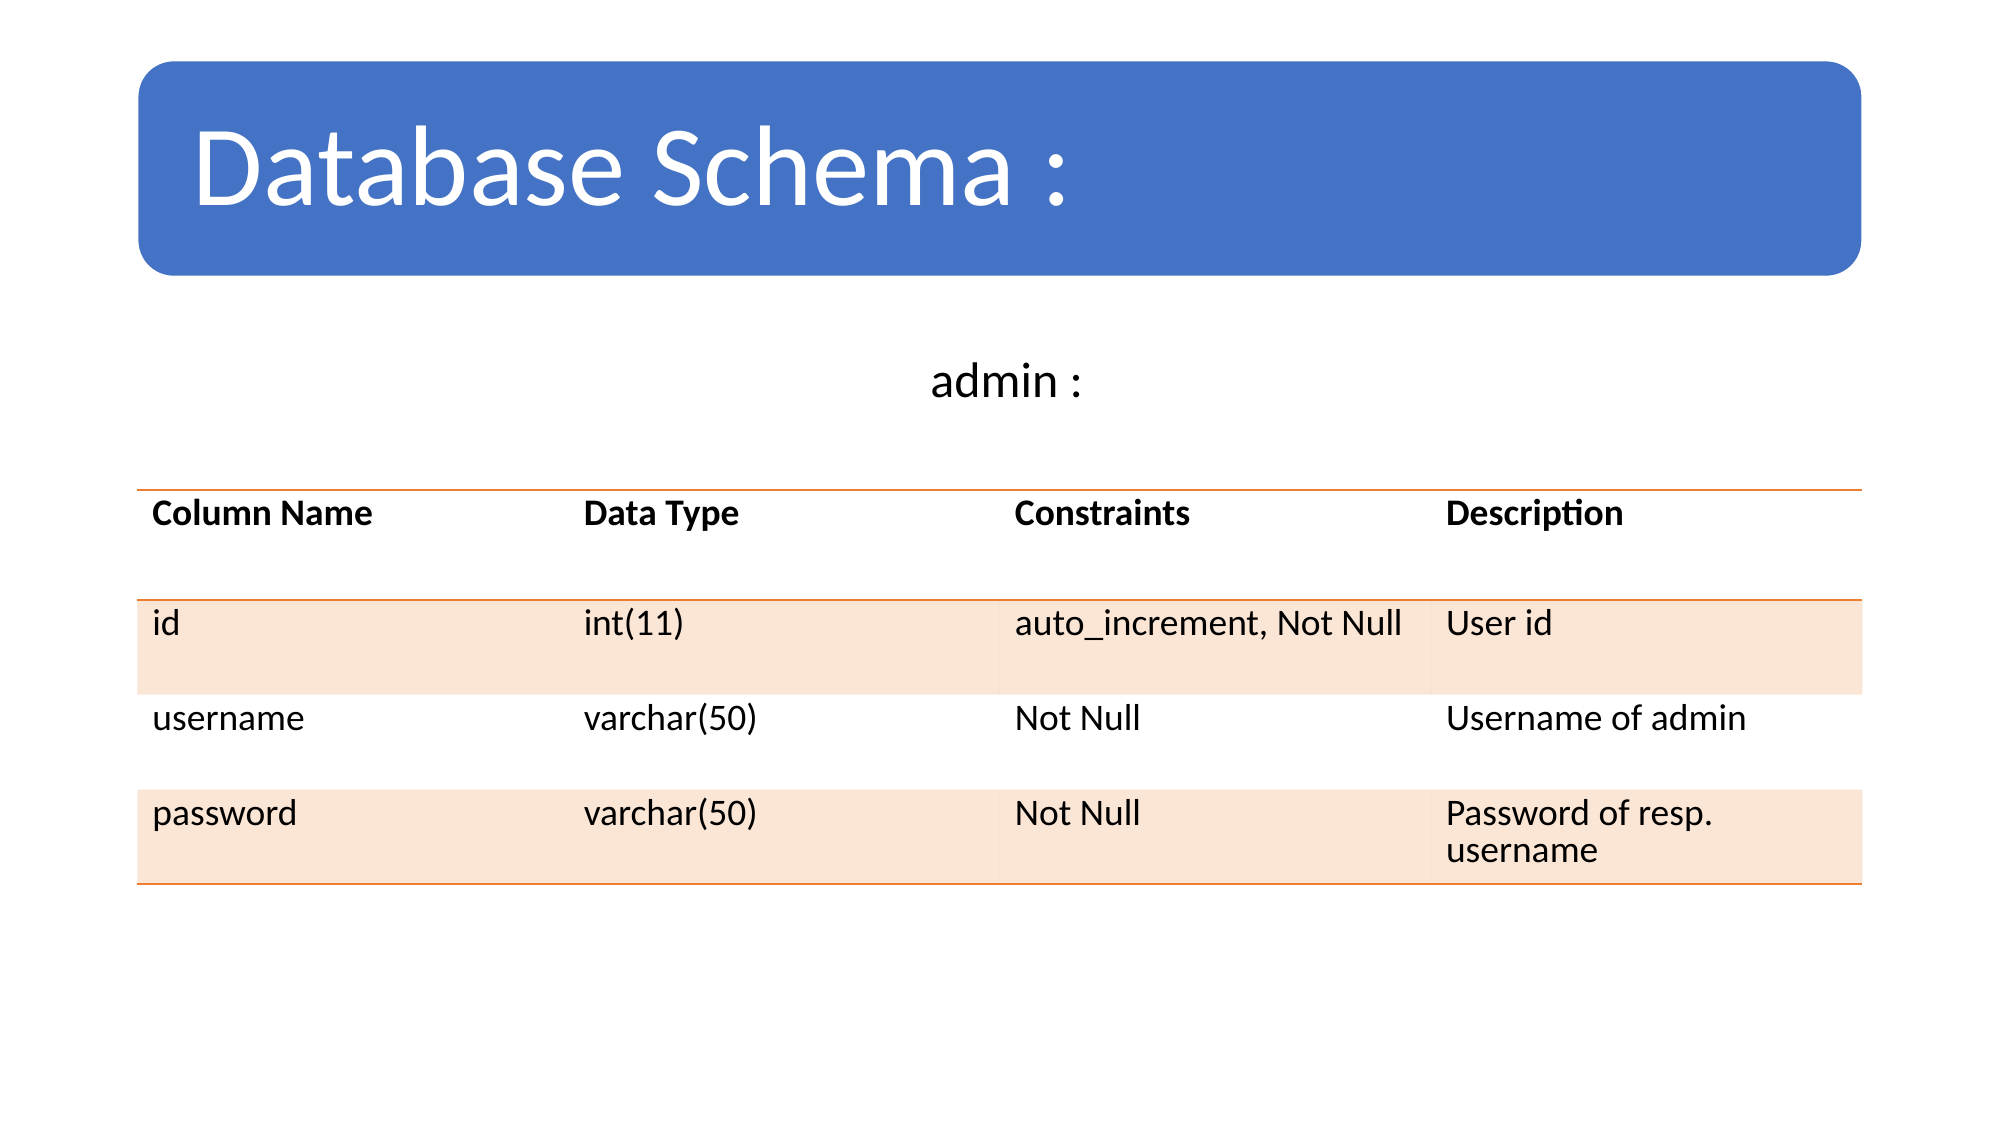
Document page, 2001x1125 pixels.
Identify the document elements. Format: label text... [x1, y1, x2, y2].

table_cell Password of resp. username [1431, 790, 1862, 883]
table_cell Not Null [1000, 695, 1431, 790]
table_cell Username of admin [1431, 695, 1862, 790]
table_cell int(11) [569, 601, 1000, 695]
table_cell username [137, 695, 569, 790]
table_header Description [1431, 491, 1862, 599]
table_cell auto_increment, Not Null [1000, 601, 1431, 695]
table_header Constraints [1000, 491, 1431, 599]
table_header Data Type [569, 491, 1000, 599]
table_header Column Name [137, 491, 569, 599]
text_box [137, 59, 1863, 278]
table_cell id [137, 601, 569, 695]
table_cell User id [1431, 601, 1862, 695]
text_box admin : [915, 340, 1132, 416]
table_cell varchar(50) [569, 790, 1000, 883]
table_cell password [137, 790, 569, 883]
table_cell varchar(50) [569, 695, 1000, 790]
table_cell Not Null [1000, 790, 1431, 883]
